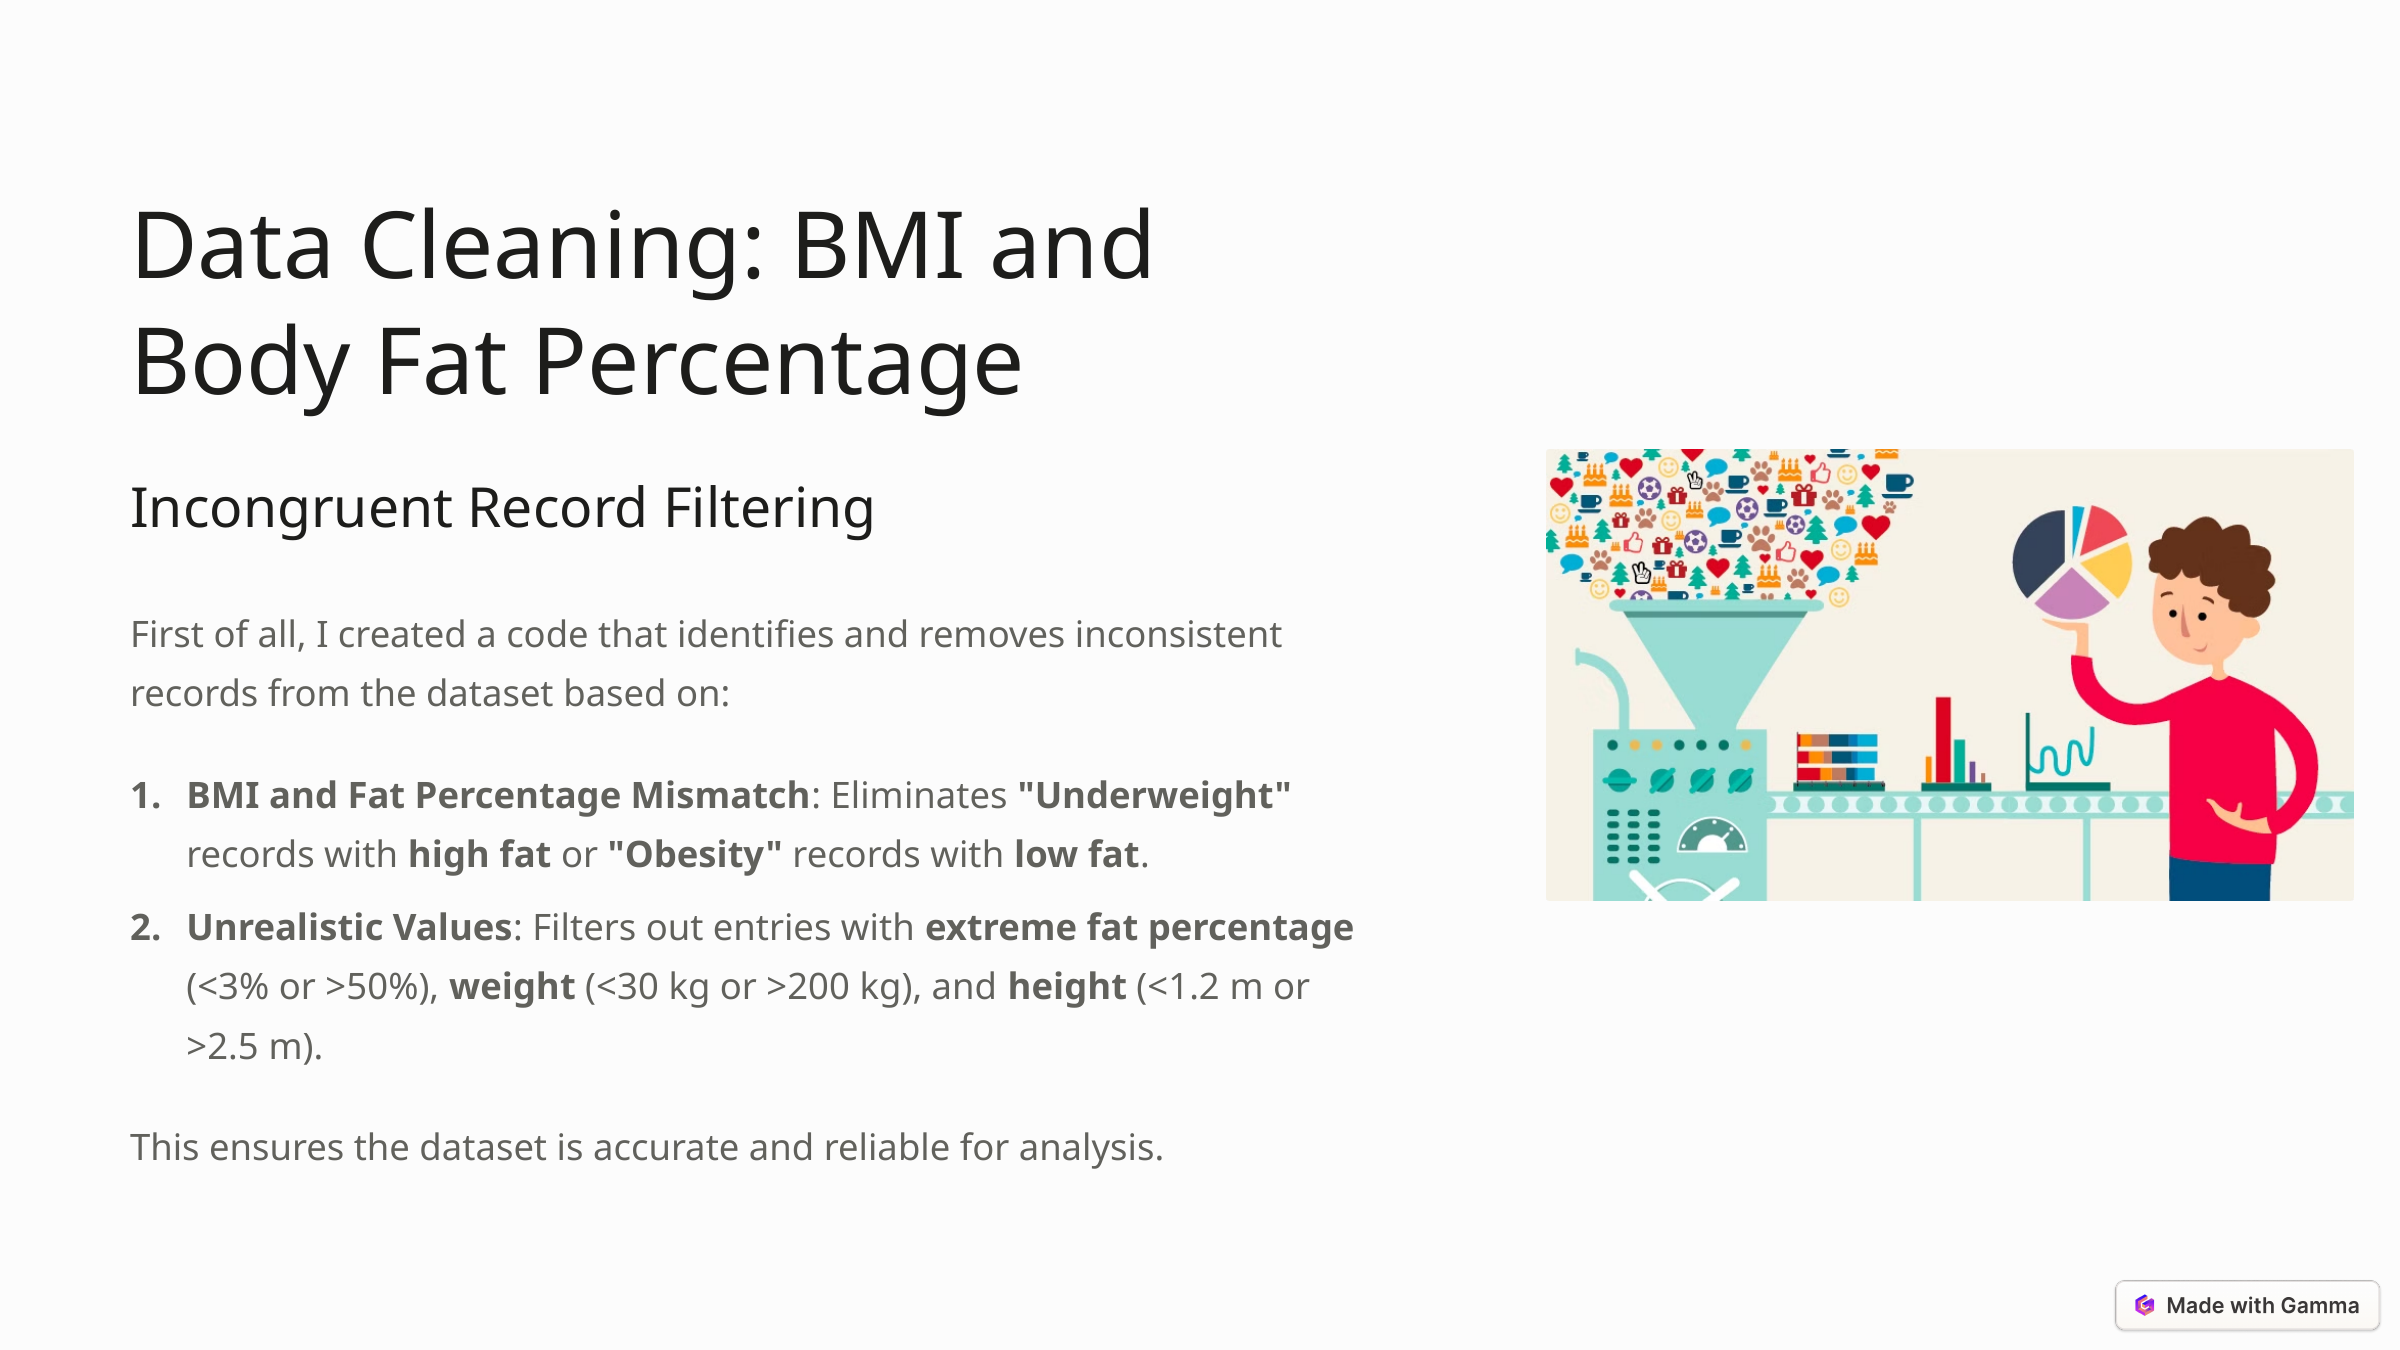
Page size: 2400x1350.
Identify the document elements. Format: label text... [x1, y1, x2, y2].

text_box This ensures the dataset is accurate and reliable for analysis. [130, 1108, 1370, 1169]
text_box Unrealistic Values: Filters out entries with extreme fat percentage (<3% or >50%), weight (<30 kg or >200 kg), and height (<1.2 m or >2.5 m). [130, 888, 1370, 1067]
picture [2106, 1271, 2389, 1339]
text_box BMI and Fat Percentage Mismatch: Eliminates "Underweight" records with high fat or "Obesity" records with low fat. [130, 756, 1370, 876]
picture [1546, 449, 2354, 901]
text_box First of all, I created a code that identifies and removes inconsistent records from the dataset based on: [130, 595, 1370, 715]
text_box Data Cleaning: BMI and Body Fat Percentage [130, 181, 1370, 414]
text_box Incongruent Record Filtering [130, 469, 950, 540]
